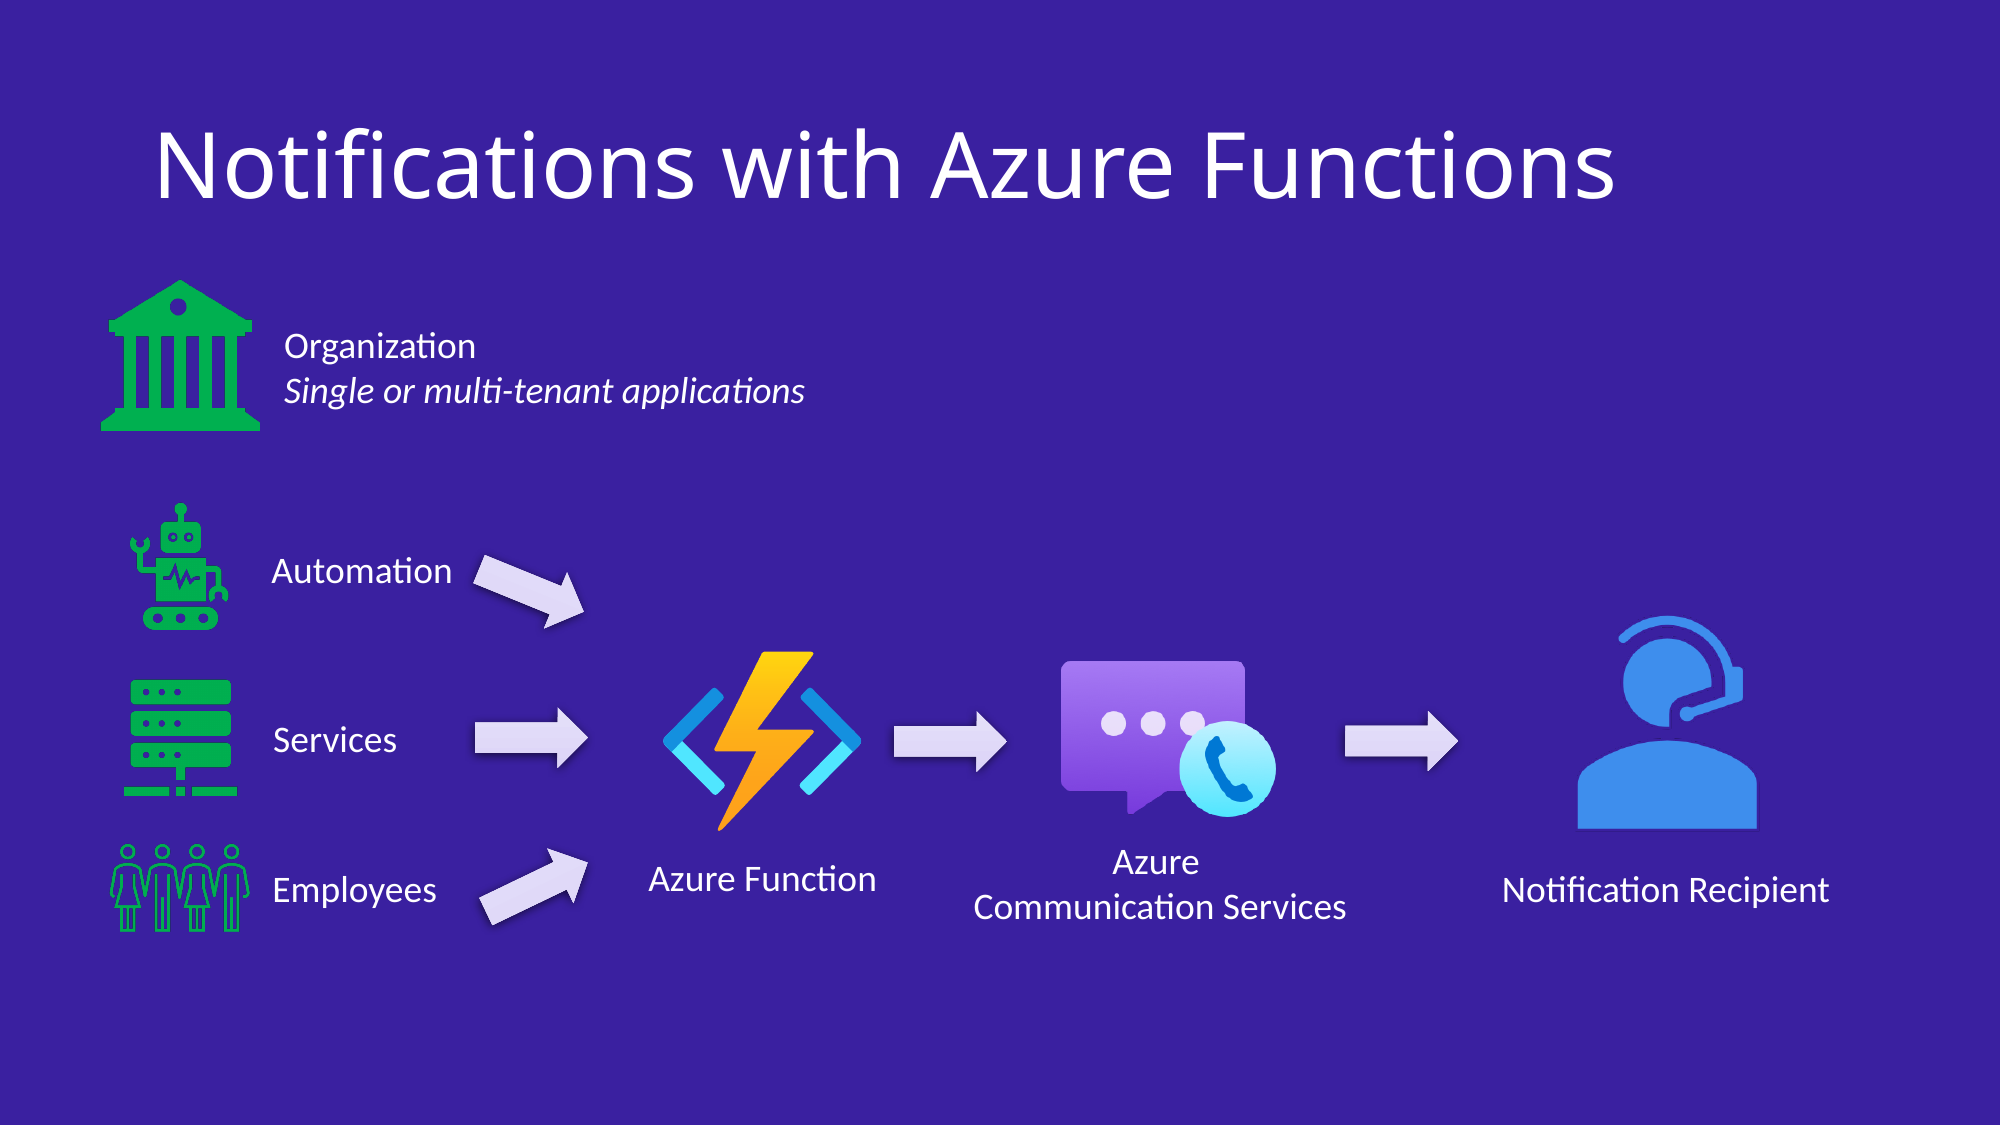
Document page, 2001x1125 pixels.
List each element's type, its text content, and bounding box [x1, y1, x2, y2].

text_box Employees [257, 857, 453, 918]
picture [662, 650, 862, 832]
text_box Notification Recipient [1487, 857, 1846, 918]
text_box [1345, 710, 1459, 772]
text_box [479, 848, 588, 926]
text_box Azure Function [633, 846, 893, 907]
text_box Azure Communication Services [958, 829, 1363, 935]
picture [105, 493, 256, 644]
text_box [474, 707, 588, 768]
picture [1531, 586, 1803, 858]
picture [1027, 599, 1299, 871]
text_box Organization Single or multi-tenant applications [281, 314, 821, 419]
picture [104, 662, 256, 963]
text_box [473, 554, 584, 629]
text_box [894, 711, 1008, 772]
text_box Services [258, 707, 413, 767]
title Notifications with Azure Functions [137, 59, 1863, 278]
text_box Automation [256, 538, 468, 599]
picture [79, 254, 281, 456]
